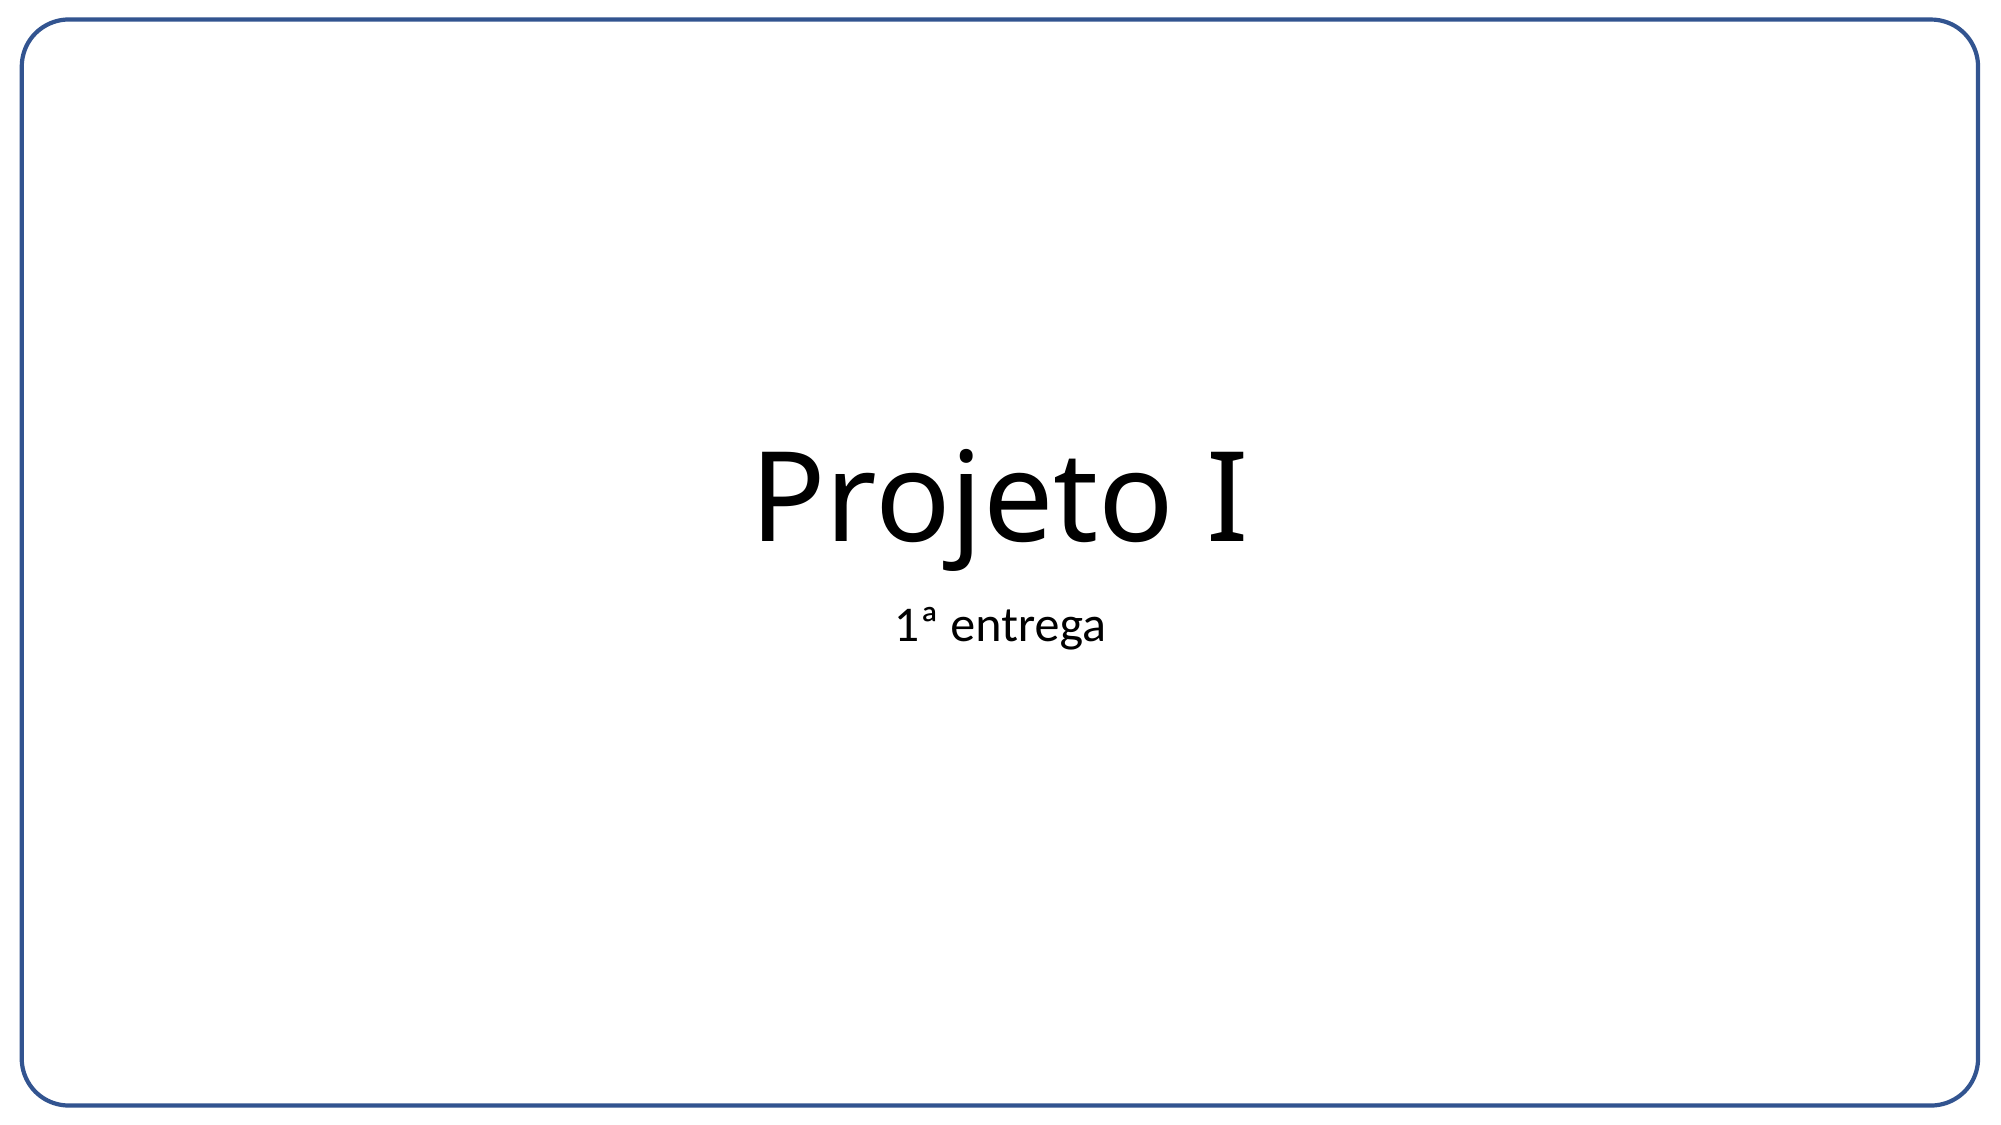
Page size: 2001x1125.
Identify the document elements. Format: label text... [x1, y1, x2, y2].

subtitle 1ª entrega [249, 590, 1750, 863]
title Projeto I [249, 184, 1750, 576]
